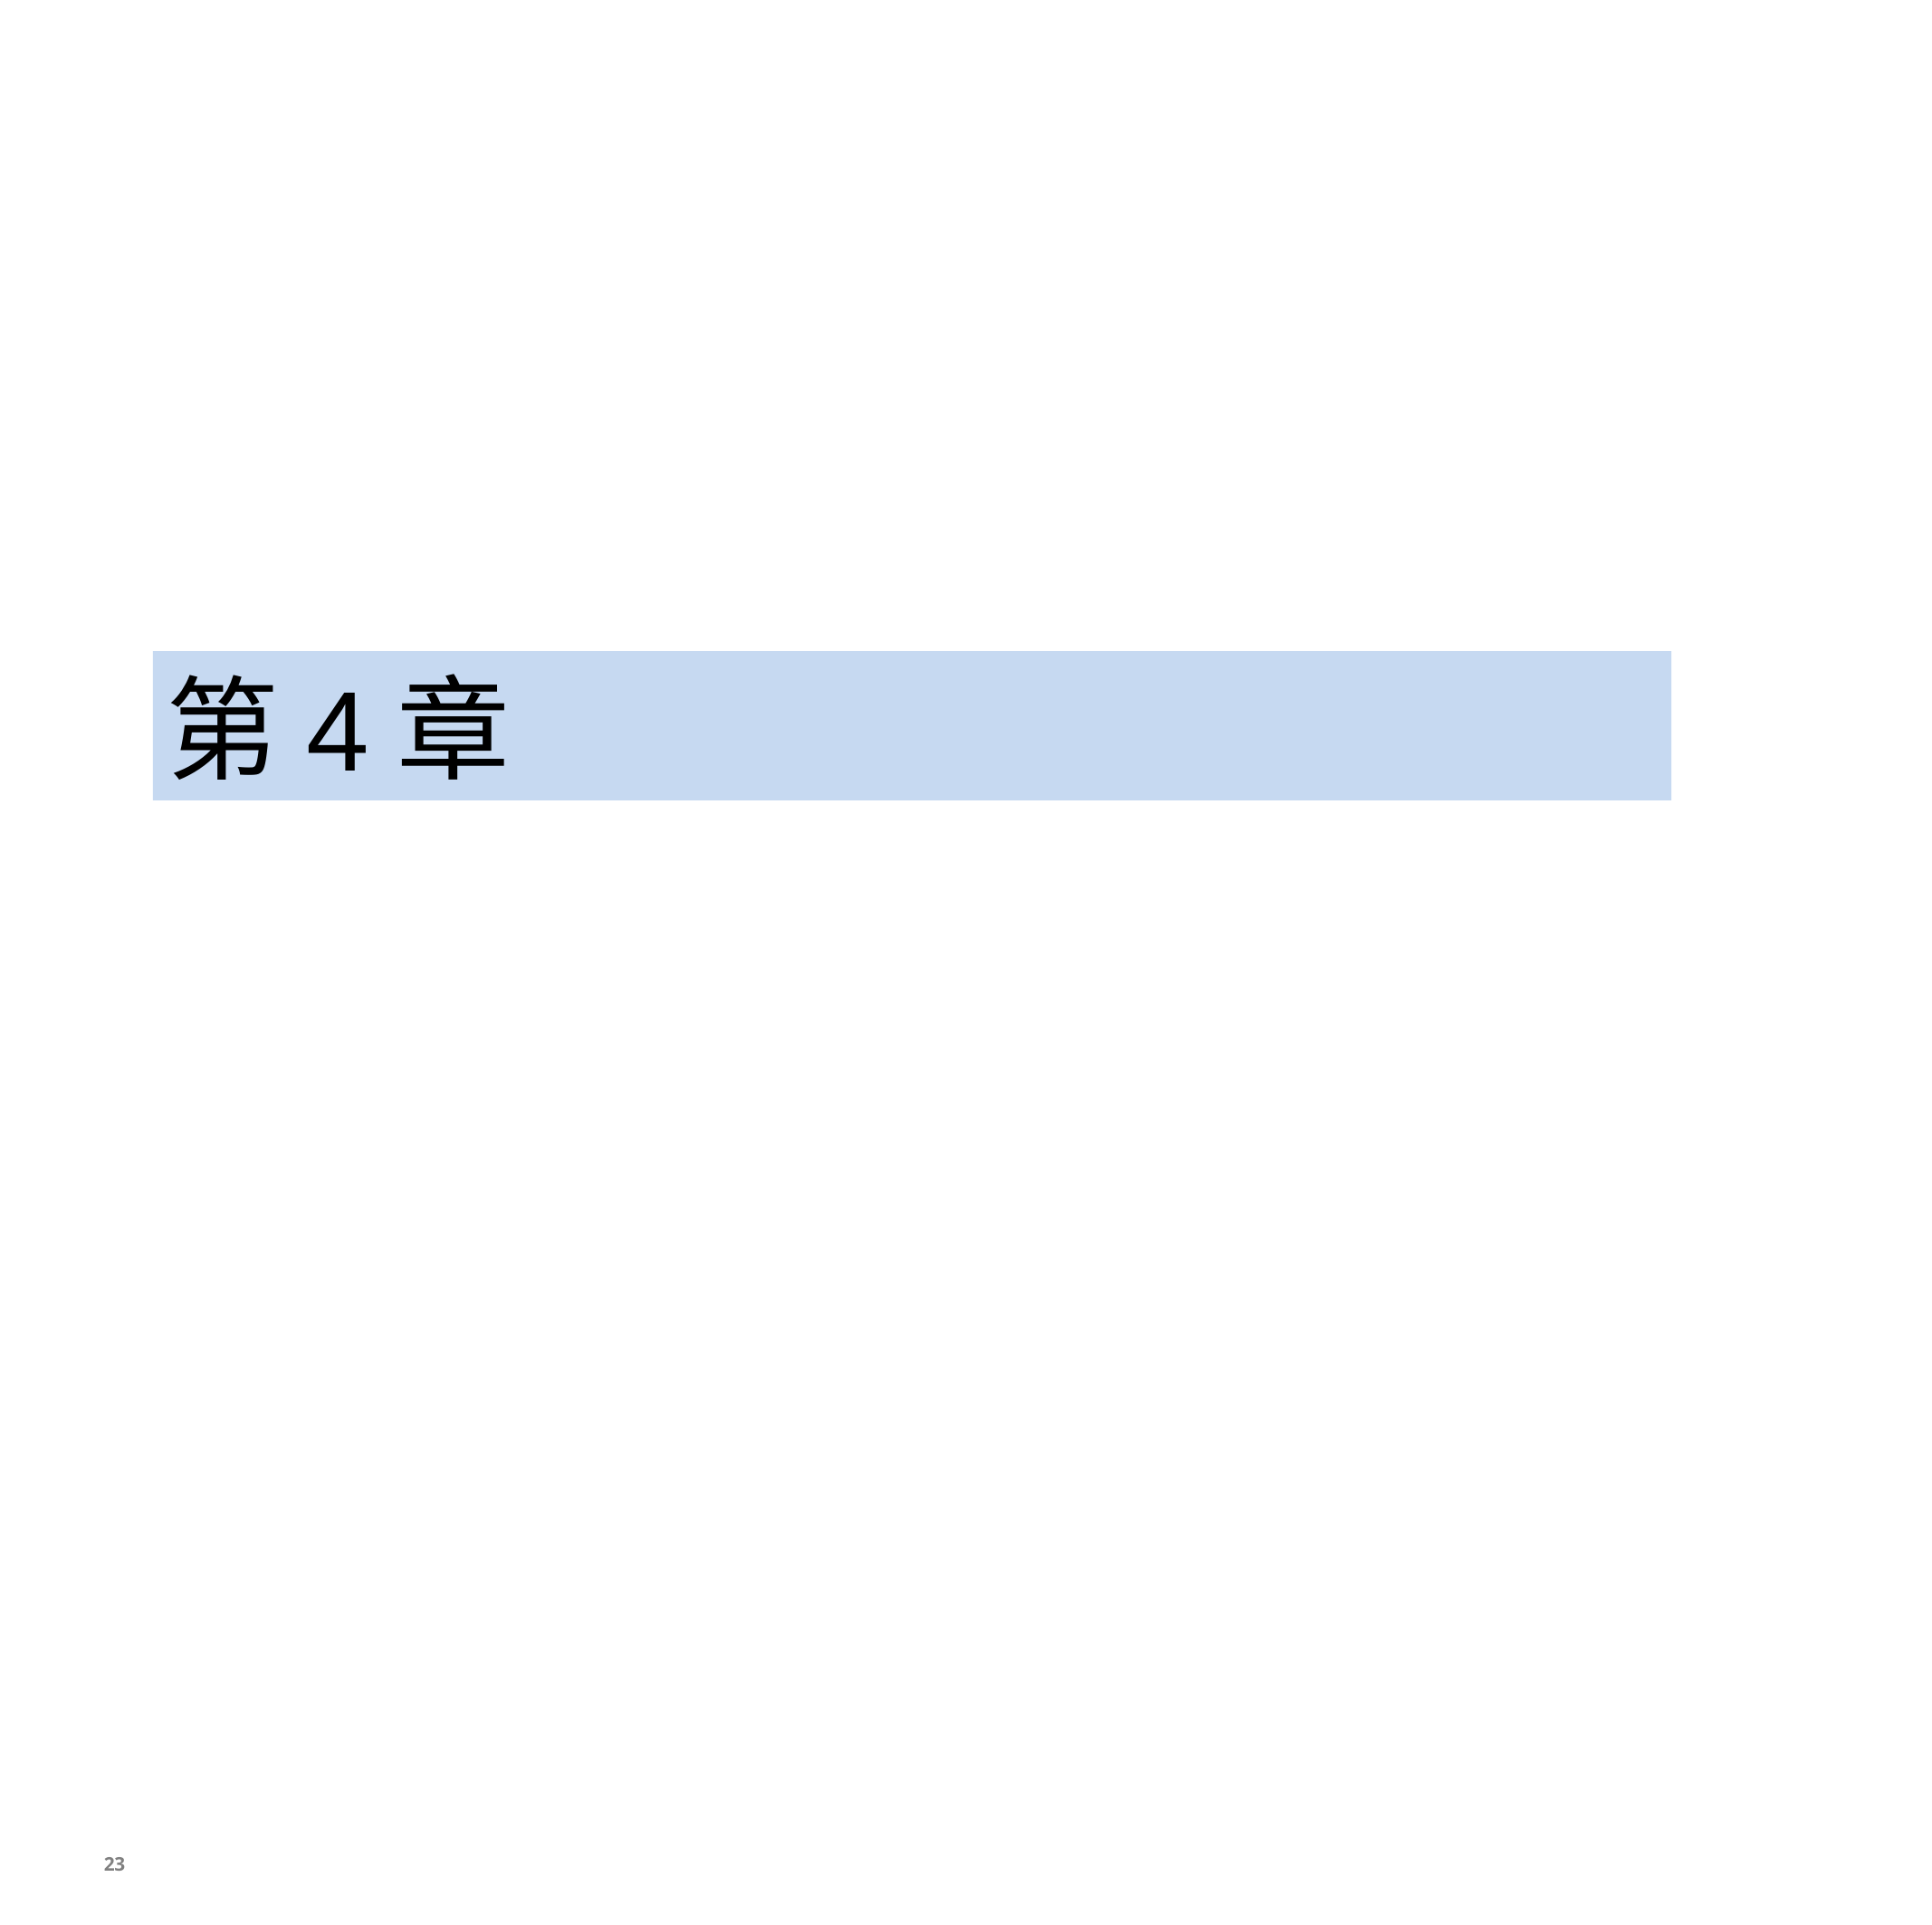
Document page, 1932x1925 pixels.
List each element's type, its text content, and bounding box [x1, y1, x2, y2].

text_box 第4章 [152, 651, 1672, 800]
